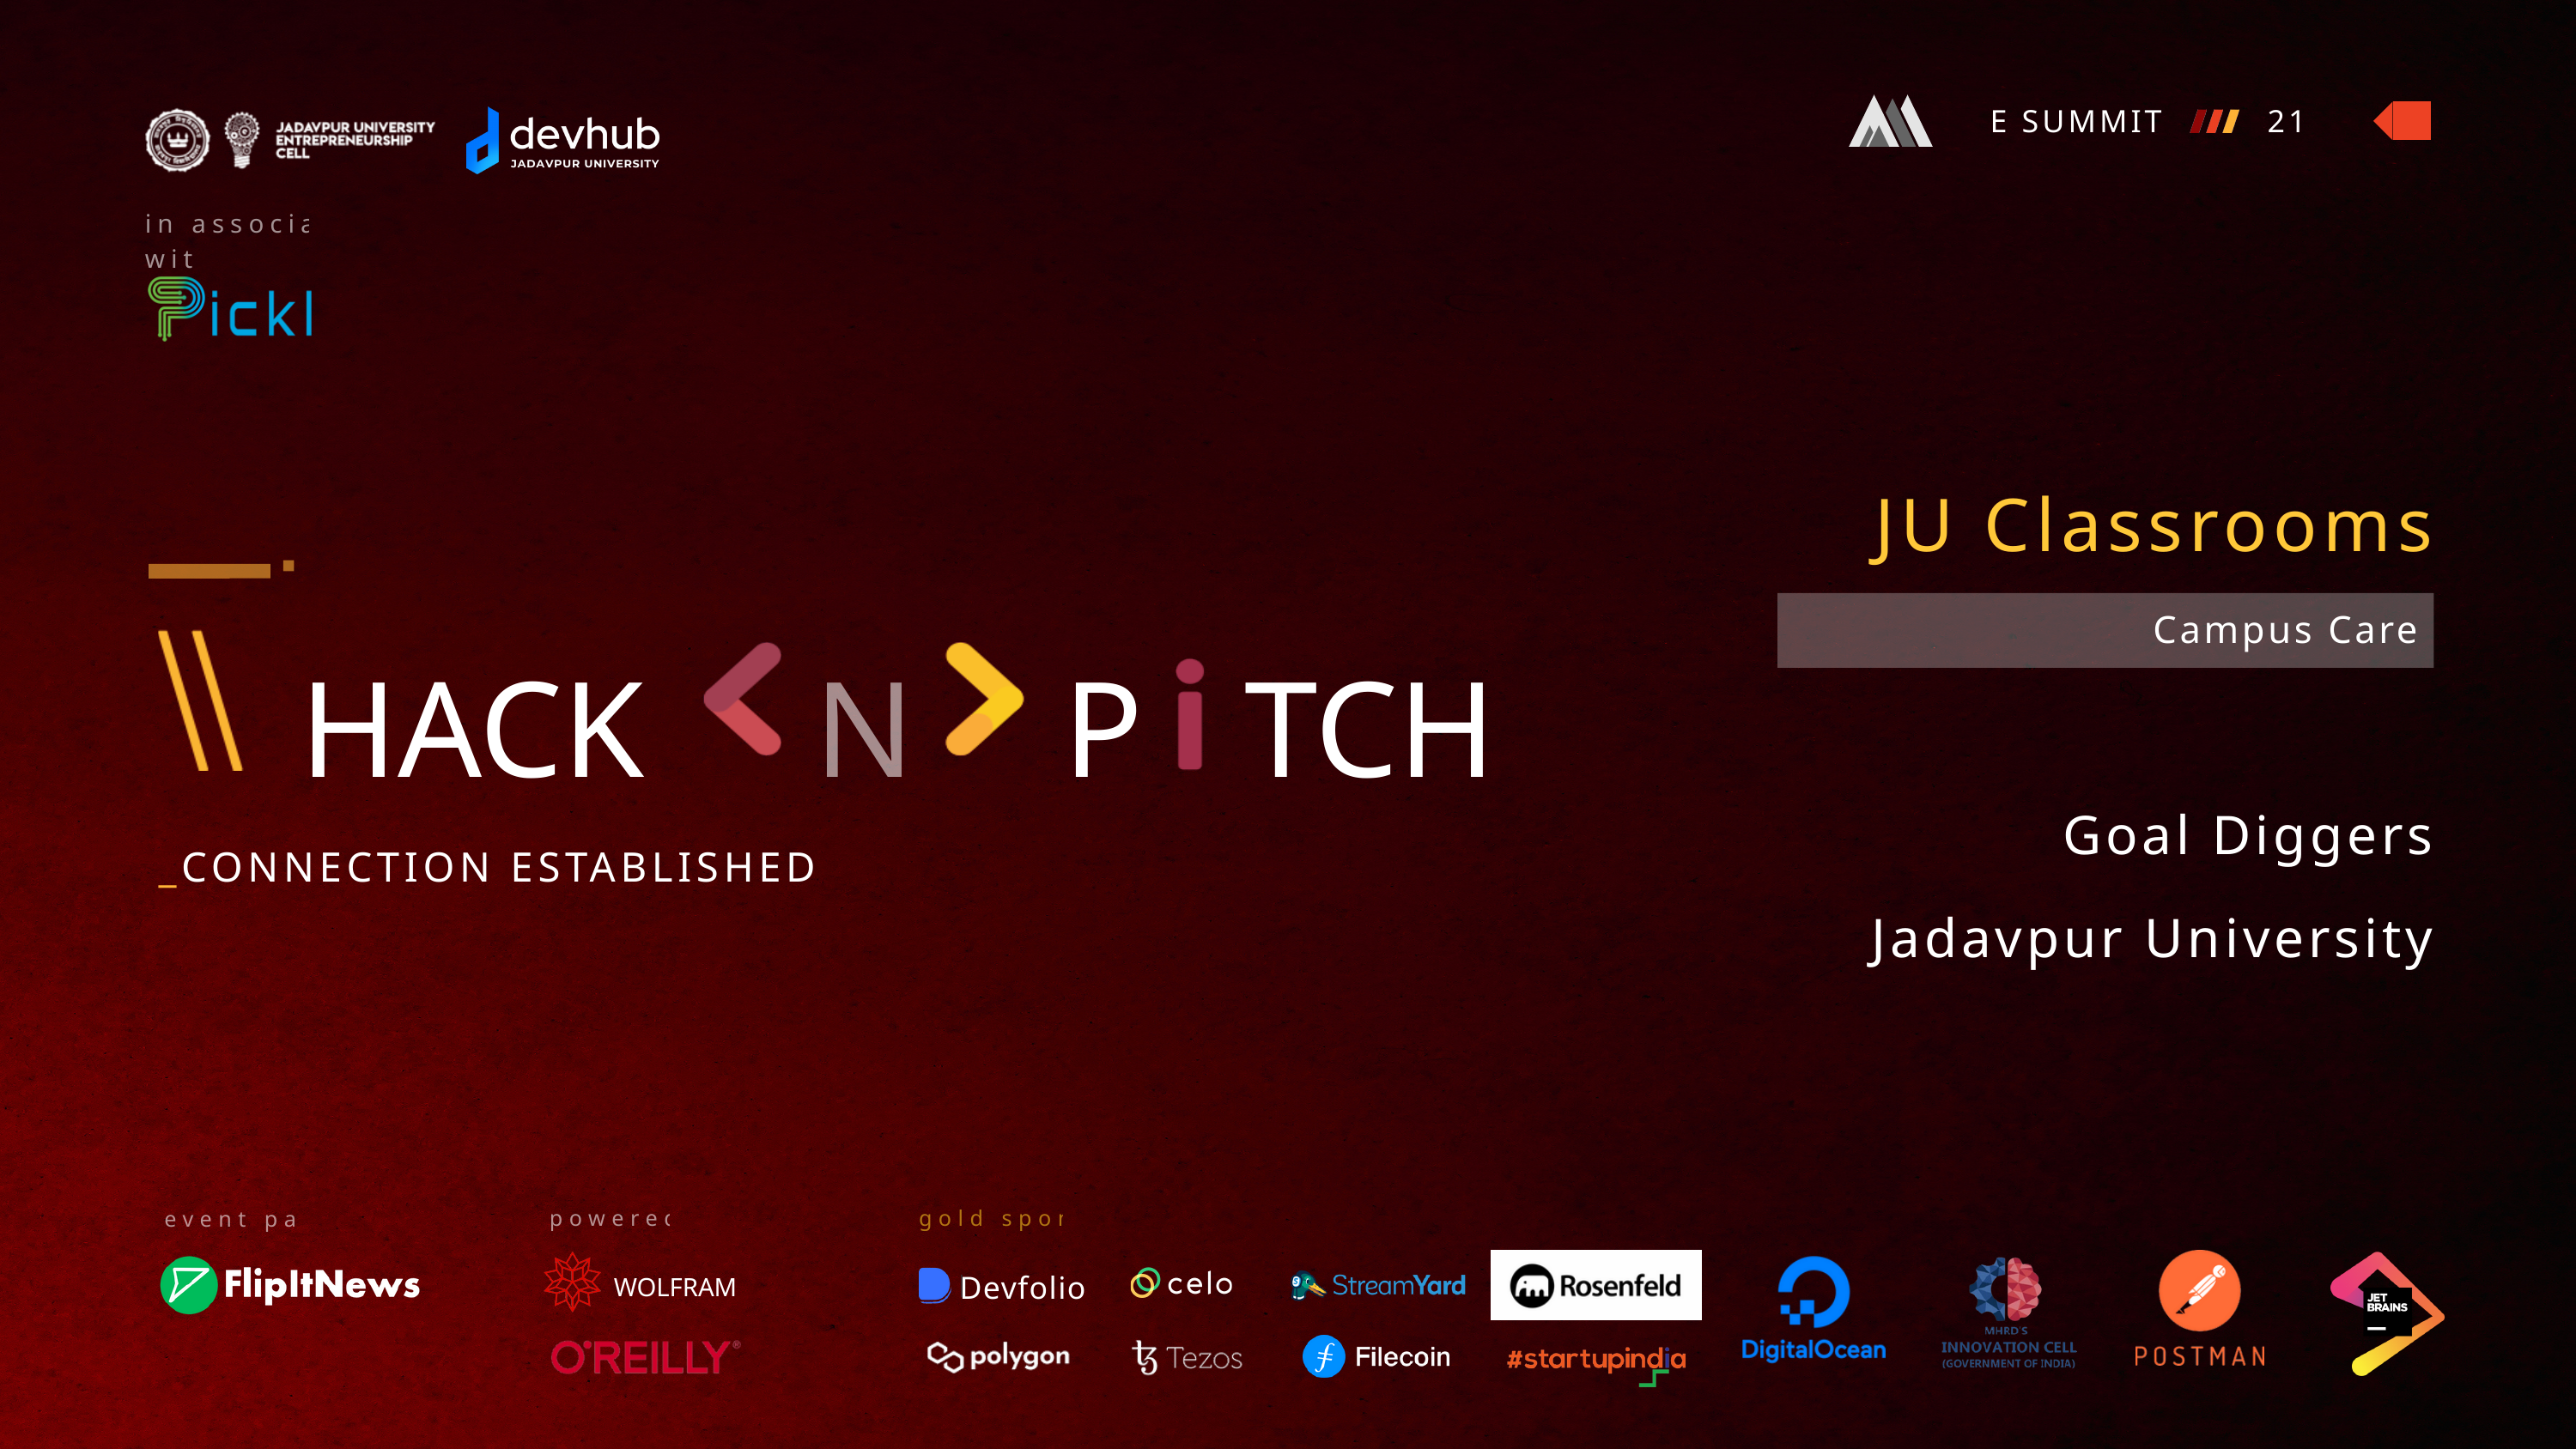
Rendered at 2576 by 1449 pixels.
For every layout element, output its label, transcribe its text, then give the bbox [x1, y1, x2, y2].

text_box _CONNECTION ESTABLISHED [158, 833, 882, 890]
text_box JU Classrooms [1603, 464, 2434, 567]
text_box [1777, 592, 2434, 669]
text_box in association with [144, 202, 467, 274]
text_box E SUMMIT 21 [1951, 95, 2346, 139]
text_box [148, 560, 295, 572]
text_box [541, 1251, 742, 1318]
text_box powered by [550, 1200, 735, 1231]
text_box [2383, 91, 2422, 150]
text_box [2190, 106, 2240, 136]
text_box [158, 627, 1513, 794]
picture [0, 0, 2576, 1449]
text_box Jadavpur University [1751, 894, 2434, 969]
text_box Goal Diggers [1751, 790, 2434, 865]
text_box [918, 1265, 1087, 1304]
text_box gold sponsors [919, 1200, 1147, 1231]
text_box event partner [164, 1200, 390, 1232]
